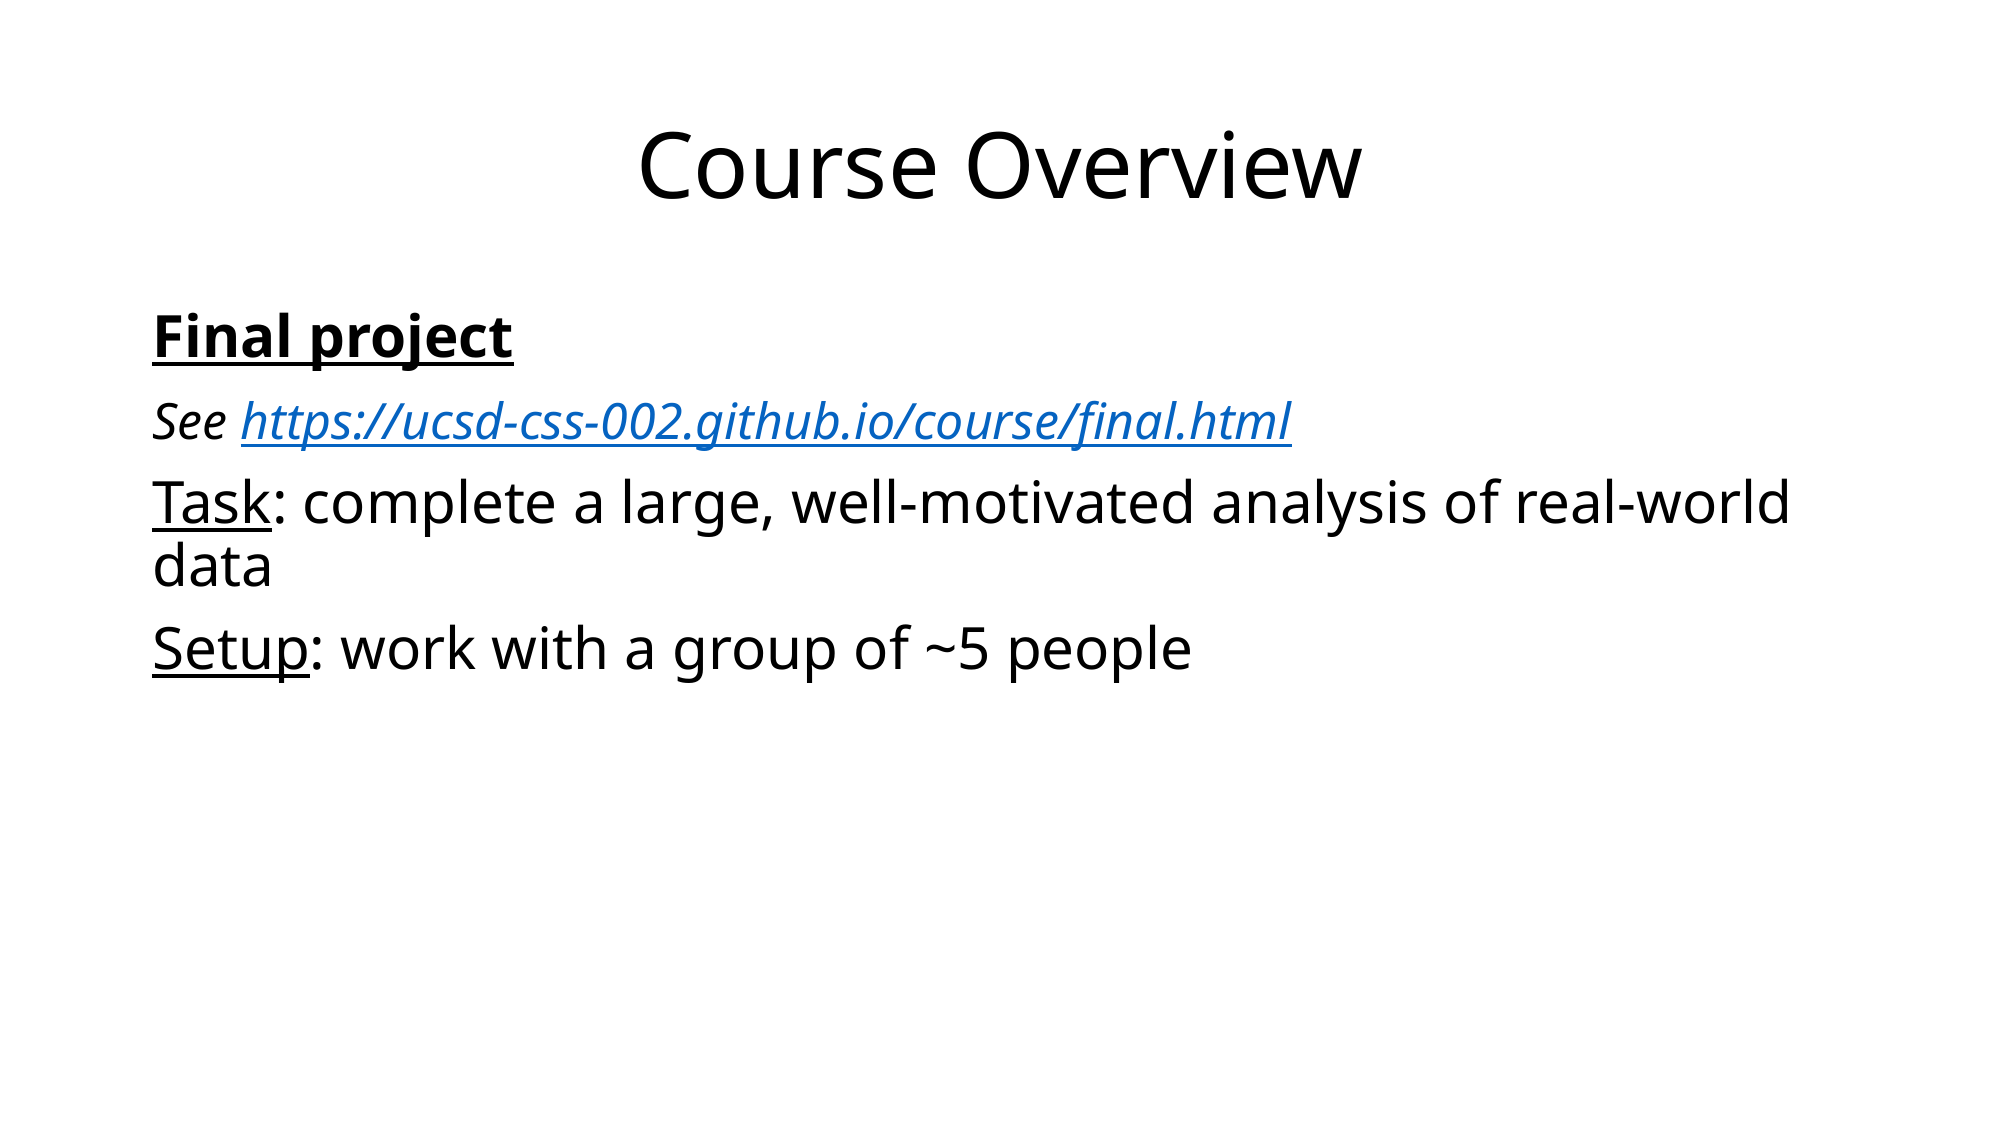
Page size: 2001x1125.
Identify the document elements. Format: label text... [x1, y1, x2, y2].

list Final project See https://ucsd-css-002.github.io/course/final.html Task: complete a large, well-motivated analysis of real-world data Setup: work with a group of ~5 people [137, 299, 1863, 1092]
title Course Overview [137, 59, 1863, 278]
